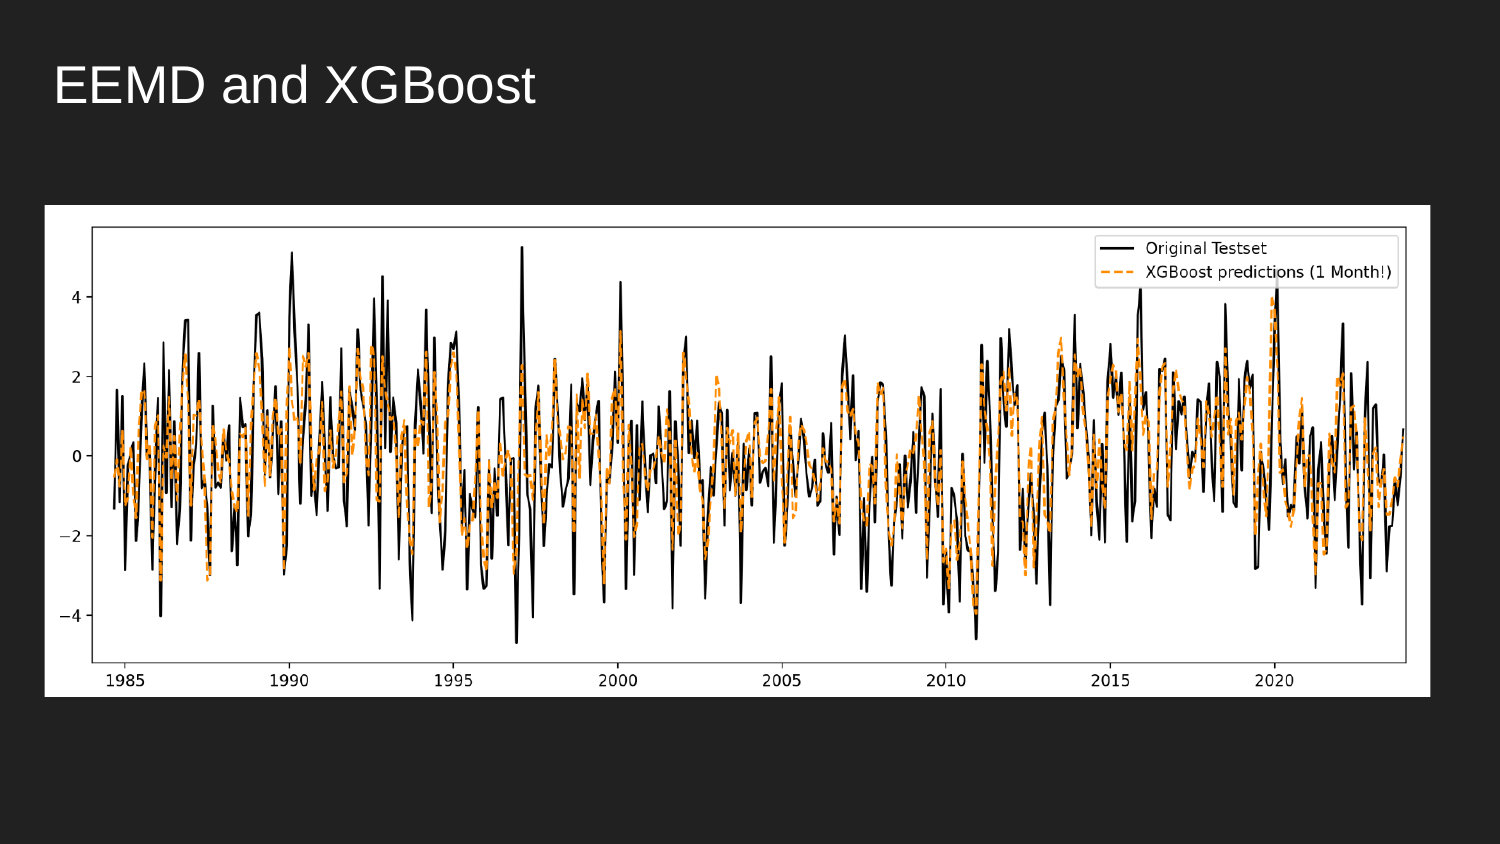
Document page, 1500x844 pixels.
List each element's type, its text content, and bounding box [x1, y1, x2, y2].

picture [44, 205, 1431, 697]
title EEMD and XGBoost [38, 35, 1437, 130]
